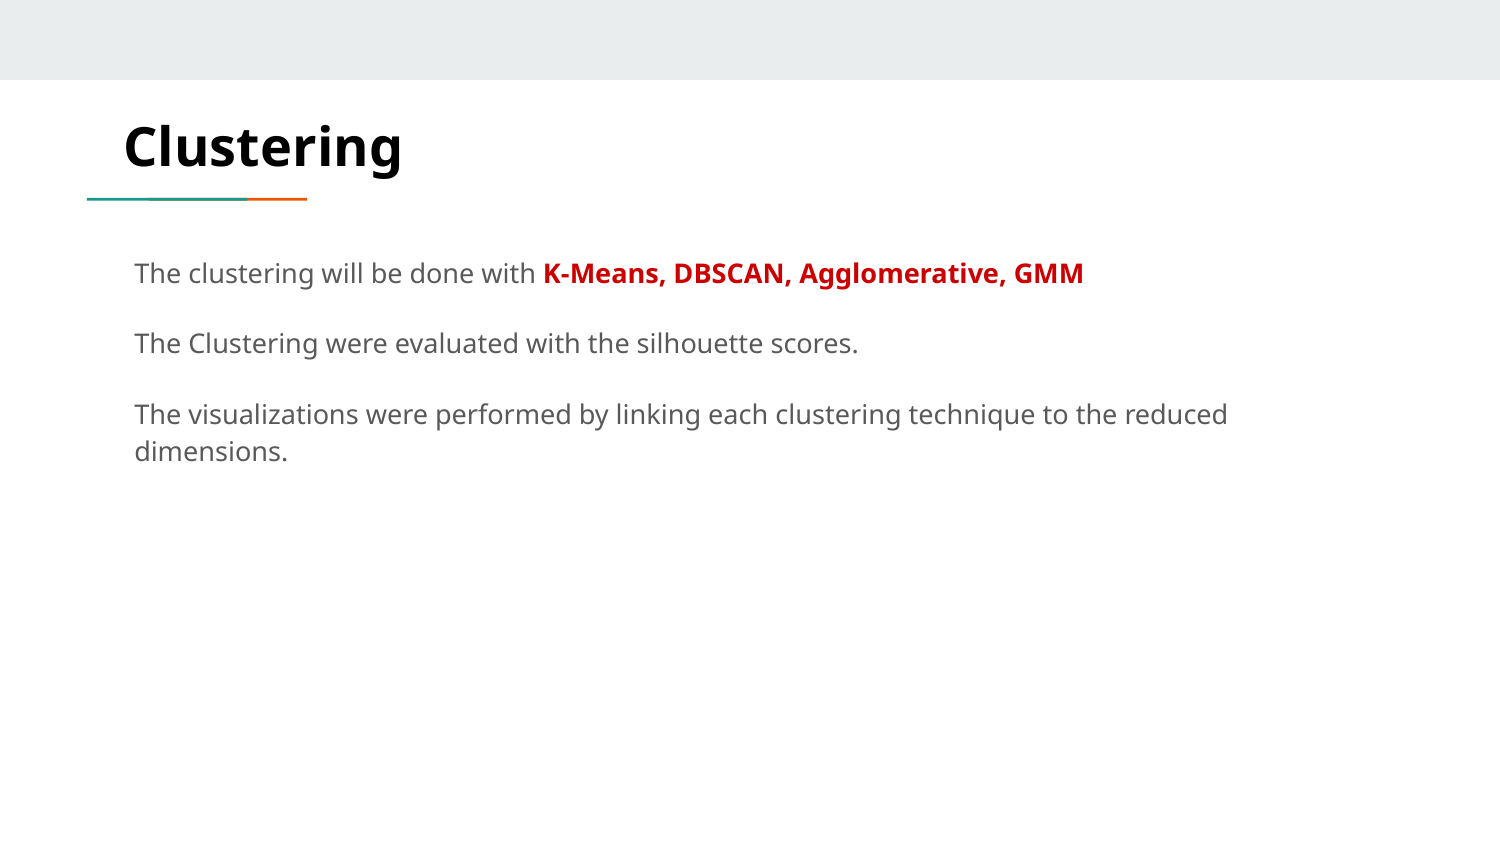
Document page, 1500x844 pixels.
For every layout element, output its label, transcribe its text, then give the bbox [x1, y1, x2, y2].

title Clustering [108, 97, 1370, 185]
list The clustering will be done with K-Means, DBSCAN, Agglomerative, GMM The Clustering were evaluated with the silhouette scores. The visualizations were performed by linking each clustering technique to the reduced dimensions. [119, 236, 1381, 608]
